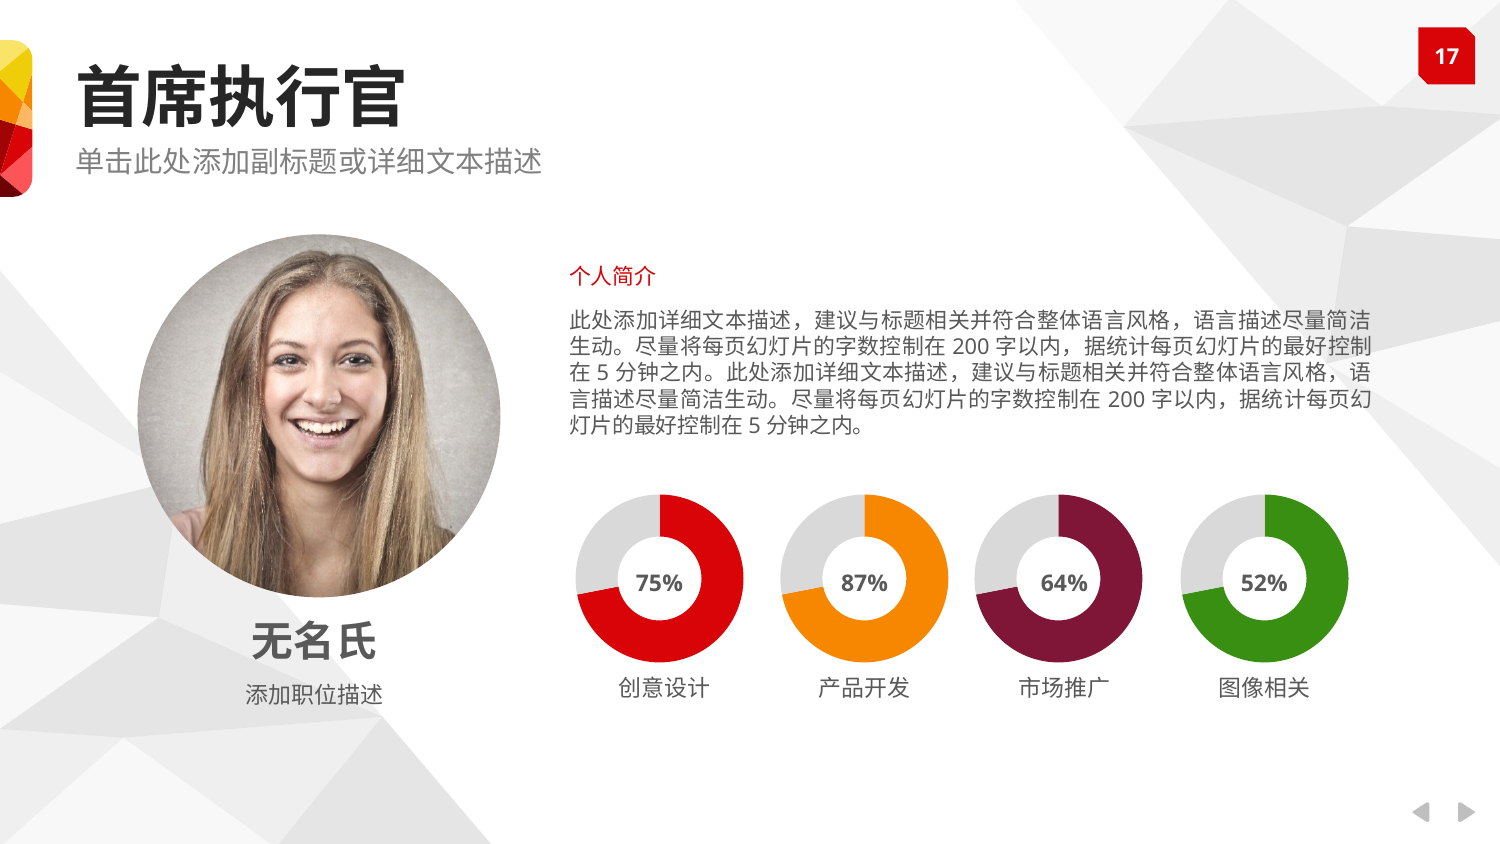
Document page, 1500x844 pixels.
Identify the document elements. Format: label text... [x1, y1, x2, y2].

text_box 创意设计 [603, 683, 726, 709]
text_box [74, 63, 863, 176]
picture [137, 234, 501, 598]
text_box 无名氏 [237, 607, 393, 673]
chart [776, 481, 953, 680]
text_box 图像相关 [1203, 683, 1326, 709]
text_box 市场推广 [1003, 683, 1126, 709]
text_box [0, 39, 33, 198]
chart [970, 481, 1147, 676]
chart [1176, 481, 1353, 676]
chart [571, 481, 748, 676]
text_box 个人简介 [554, 255, 1388, 297]
text_box 添加职位描述 [230, 672, 399, 716]
text_box 此处添加详细文本描述，建议与标题相关并符合整体语言风格，语言描述尽量简洁生动。尽量将每页幻灯片的字数控制在200字以内，据统计每页幻灯片的最好控制在5分钟之内。此处添加详细文本描述，建议与标题相关并符合整体语言风格，语言描述尽量简洁生动。尽量将每页幻灯片的字数控制在200字以内，据统计每页幻灯片的最好控制在5分钟之内。 [554, 299, 1388, 445]
text_box 产品开发 [803, 687, 926, 709]
